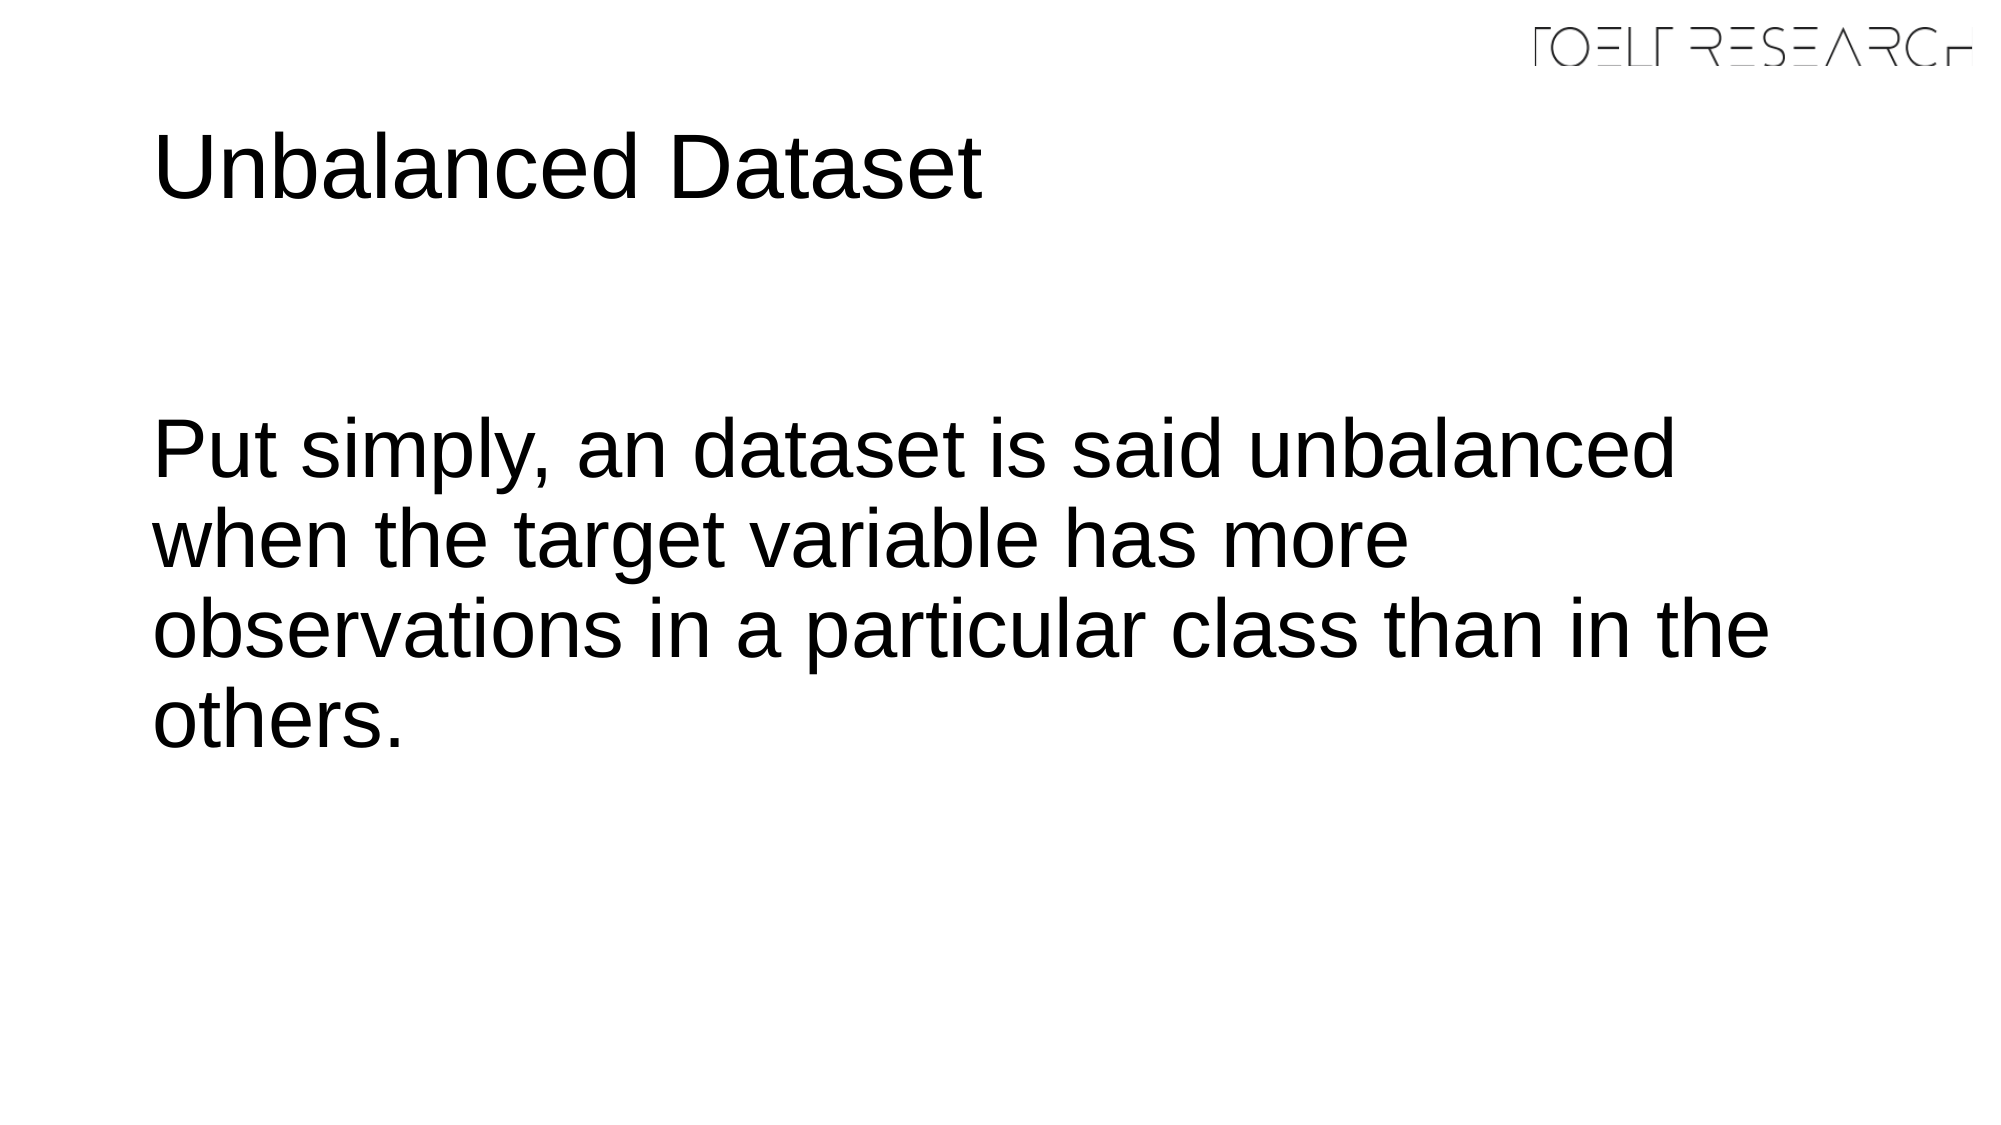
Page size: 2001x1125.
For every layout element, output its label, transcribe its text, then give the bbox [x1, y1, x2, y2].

title Unbalanced Dataset [137, 59, 1863, 278]
list Put simply, an dataset is said unbalanced when the target variable has more observations in a particular class than in the others. [137, 398, 1863, 1014]
